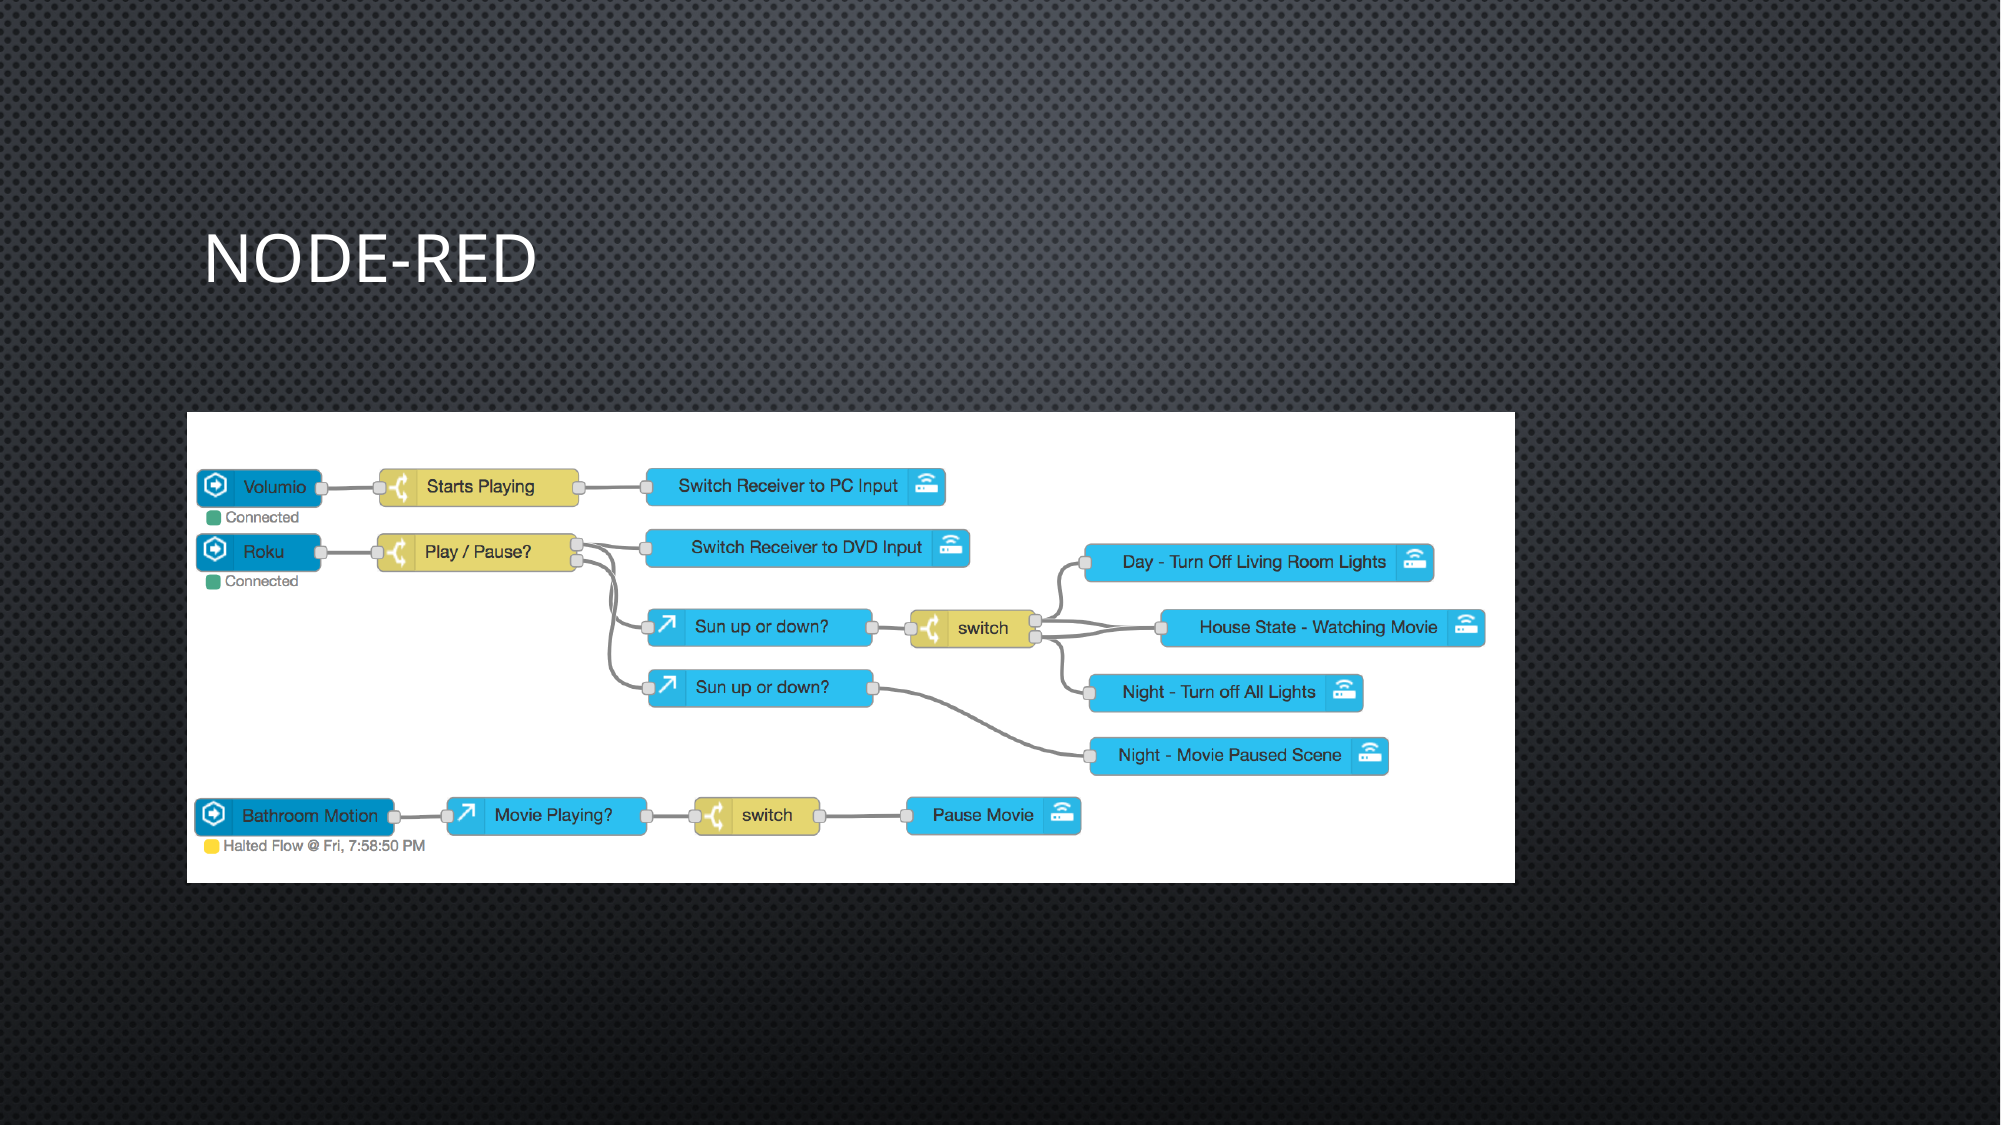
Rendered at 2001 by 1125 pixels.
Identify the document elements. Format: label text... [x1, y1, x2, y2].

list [186, 412, 1515, 883]
title Node-Red [187, 99, 1813, 413]
